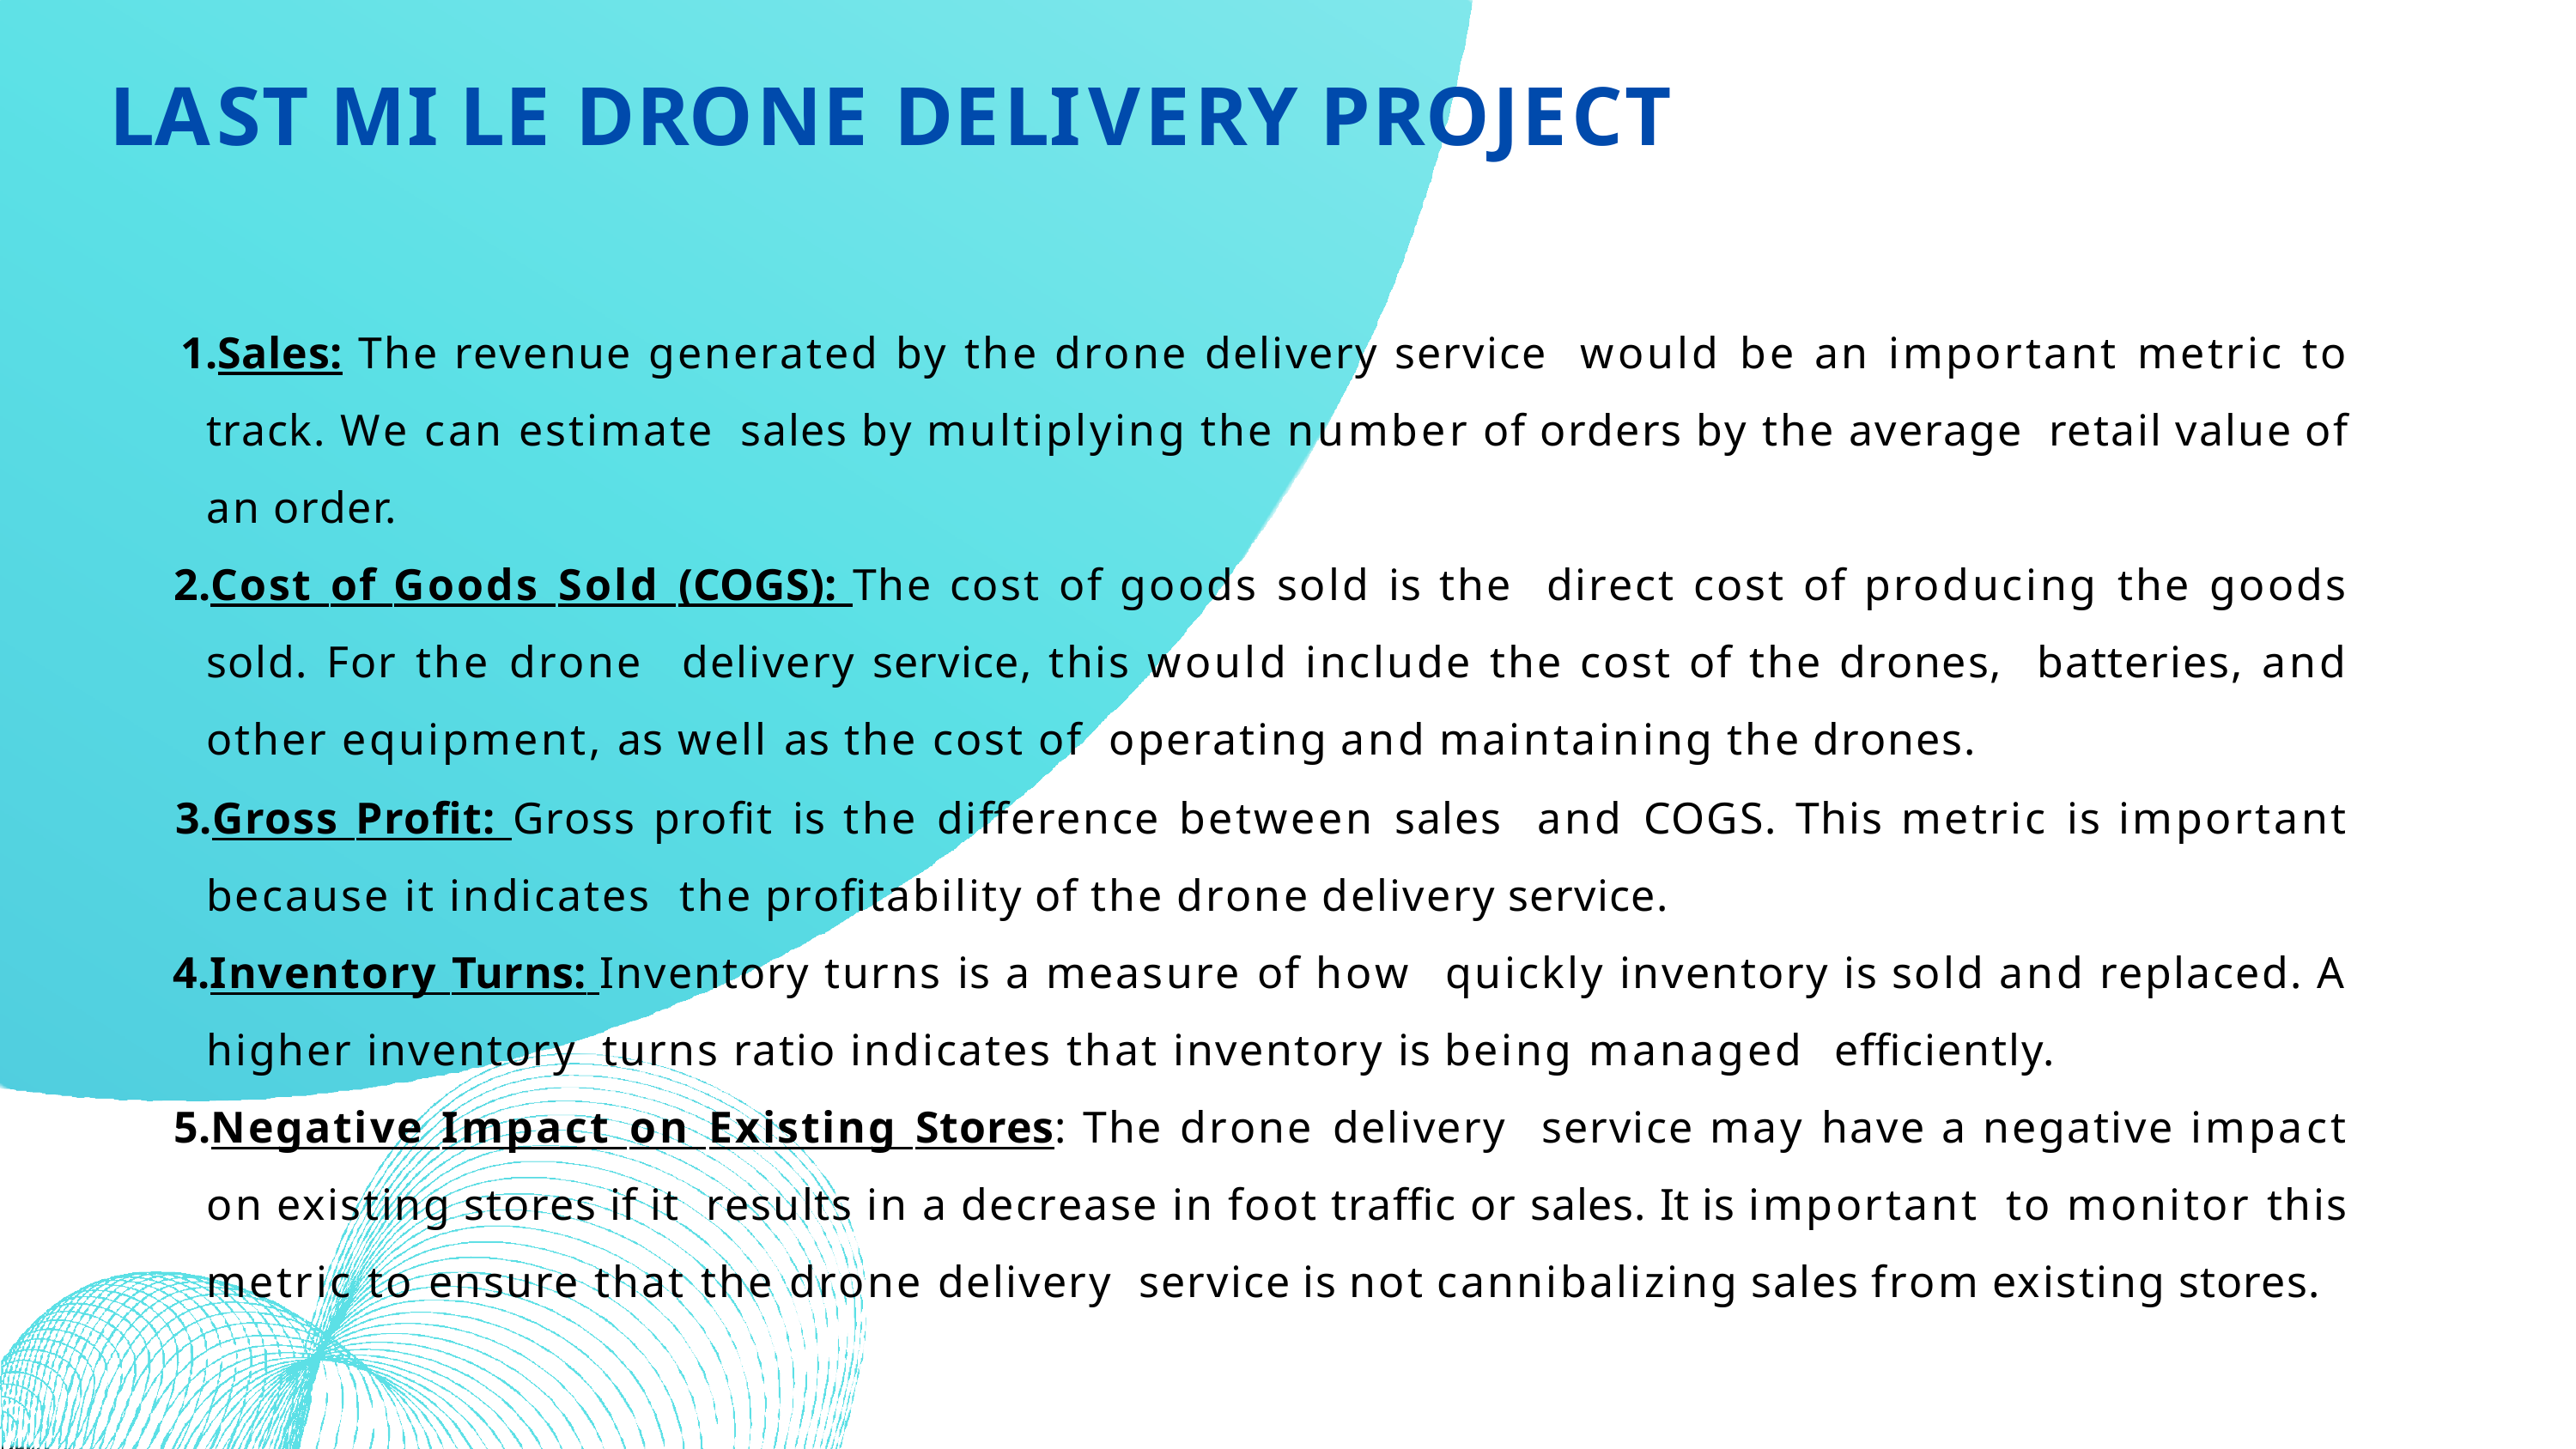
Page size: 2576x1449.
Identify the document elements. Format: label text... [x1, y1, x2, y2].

picture [0, 0, 1473, 1449]
title LAST MI LE DRONE DELI VERY PROJECT [1477, 63, 1687, 298]
list Sales: The revenue generated by the drone delivery service would be an important metric to track. We can estimate sales by multiplying the number of orders by the average retail value of an order. Cost of Goods Sold (COGS): The cost of goods sold is the direct cost of producing the goods sold. For the drone delivery service, this would include the cost of the drones, batteries, and other equipment, as well as the cost of operating and maintaining the drones. Gross Profit: Gross profit is the difference between sales and COGS. This metric is important because it indicates the profitability of the drone delivery service. Inventory Turns: Inventory turns is a measure of how quickly inventory is sold and replaced. A higher inventory turns ratio indicates that inventory is being managed efficiently. Negative Impact on Existing Stores: The drone delivery service may have a negative impact on existing stores if it results in a decrease in foot traffic or sales. It is important to monitor this metric to ensure that the drone delivery service is not cannibalizing sales from existing stores. [870, 298, 2351, 1307]
